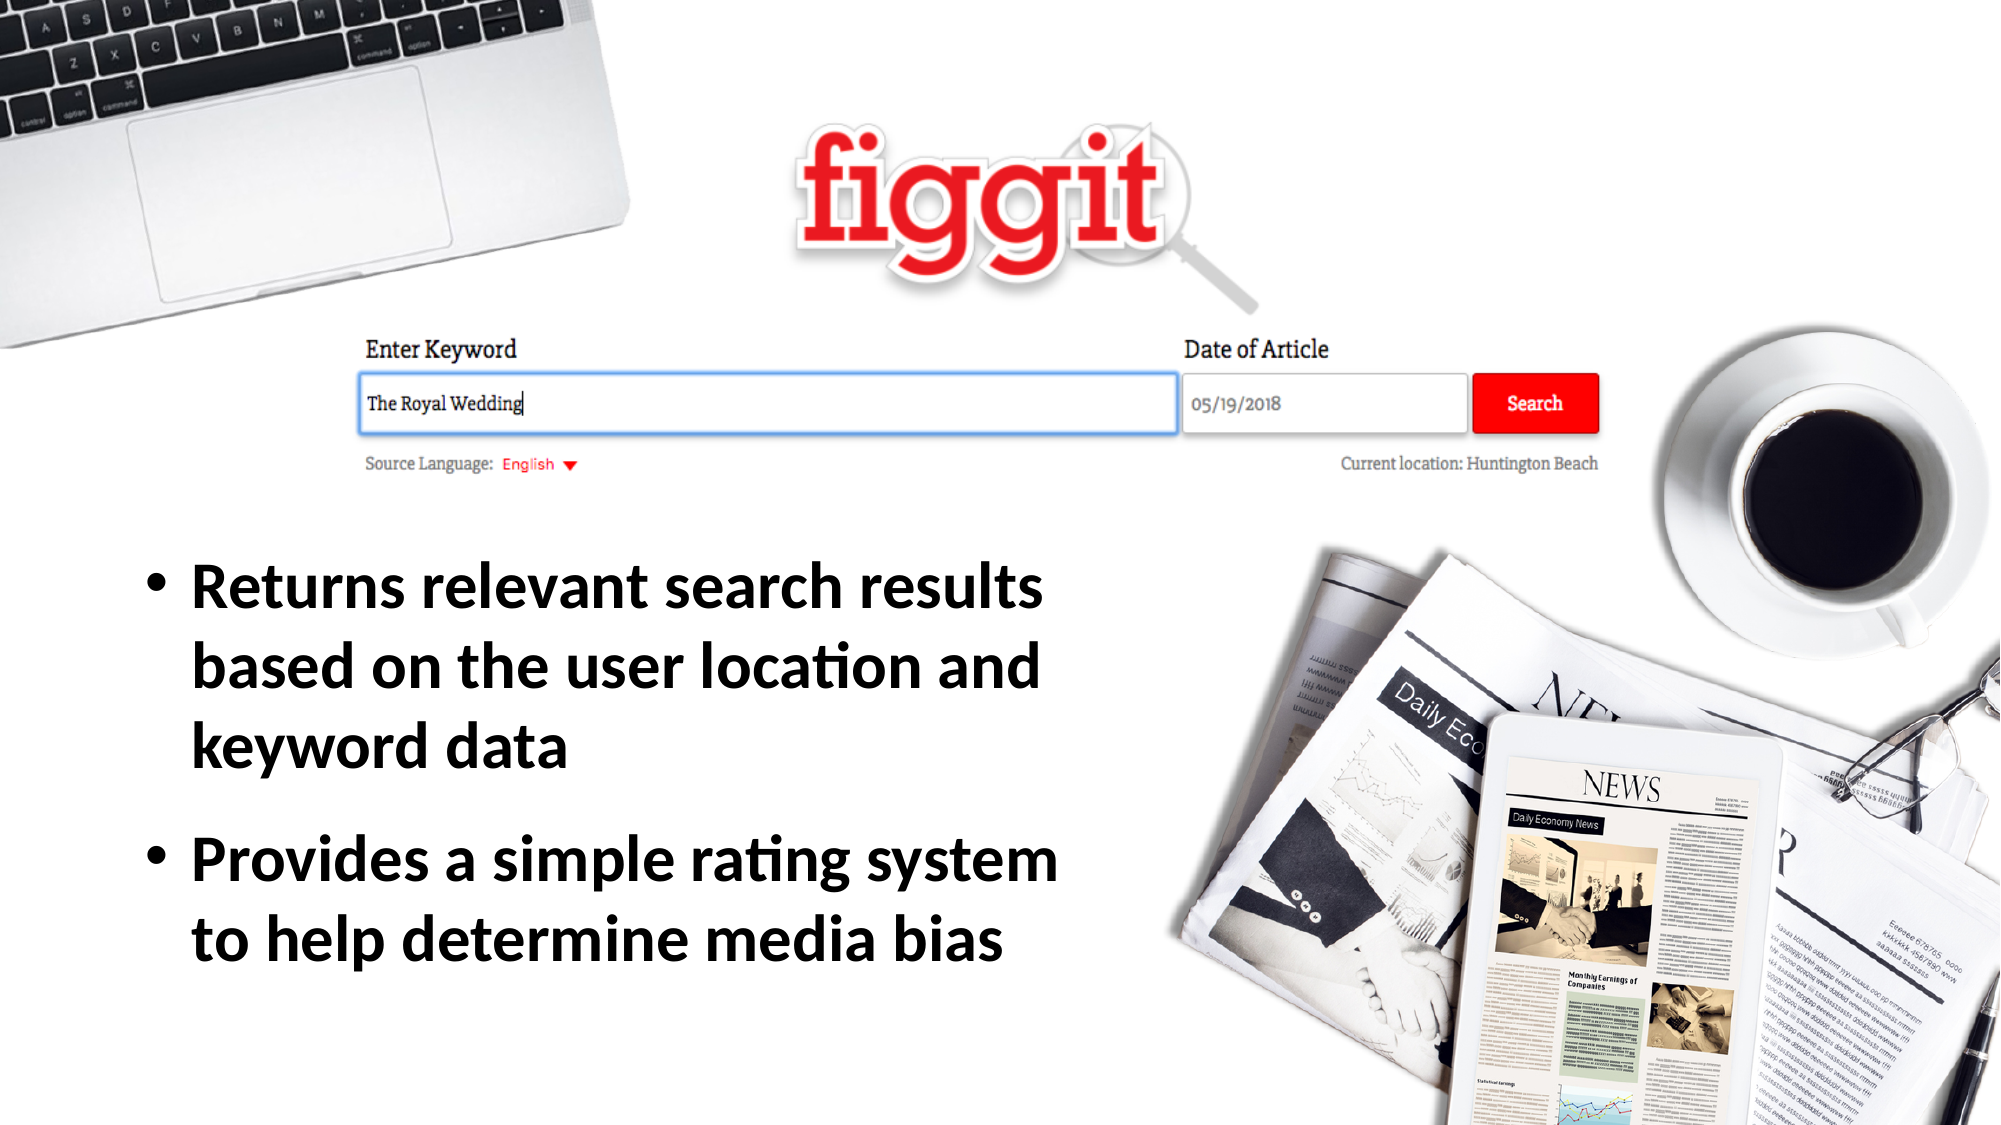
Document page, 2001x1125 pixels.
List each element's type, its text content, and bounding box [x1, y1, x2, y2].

picture [0, 0, 2000, 1125]
text_box Returns relevant search results based on the user location and keyword data Provides a simple rating system to help determine media bias [129, 534, 1124, 982]
